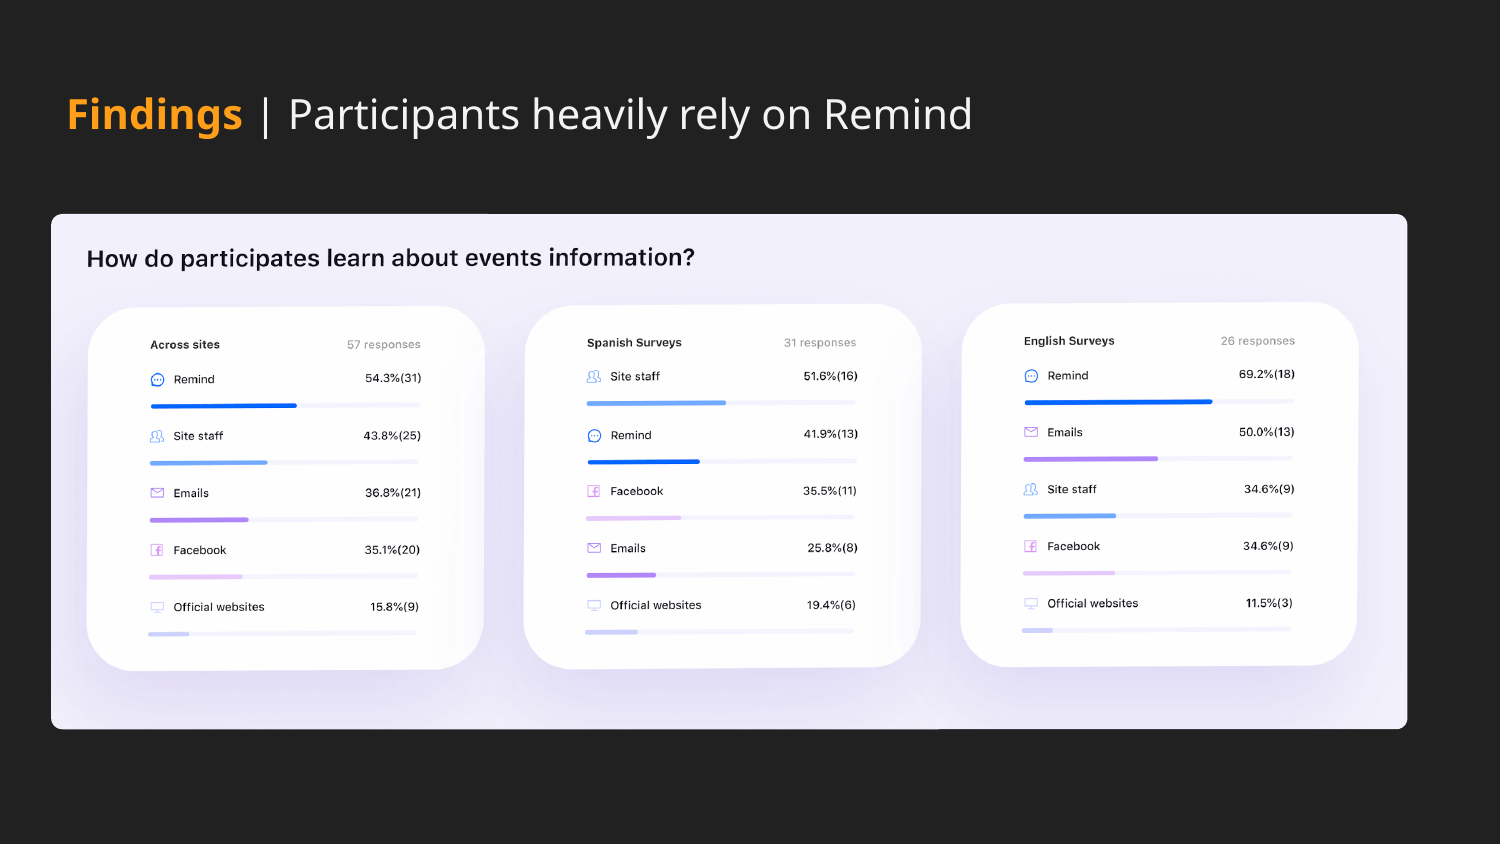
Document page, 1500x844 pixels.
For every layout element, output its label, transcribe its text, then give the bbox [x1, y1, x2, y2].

title Findings | Participants heavily rely on Remind [51, 72, 1449, 167]
picture [50, 213, 1408, 730]
